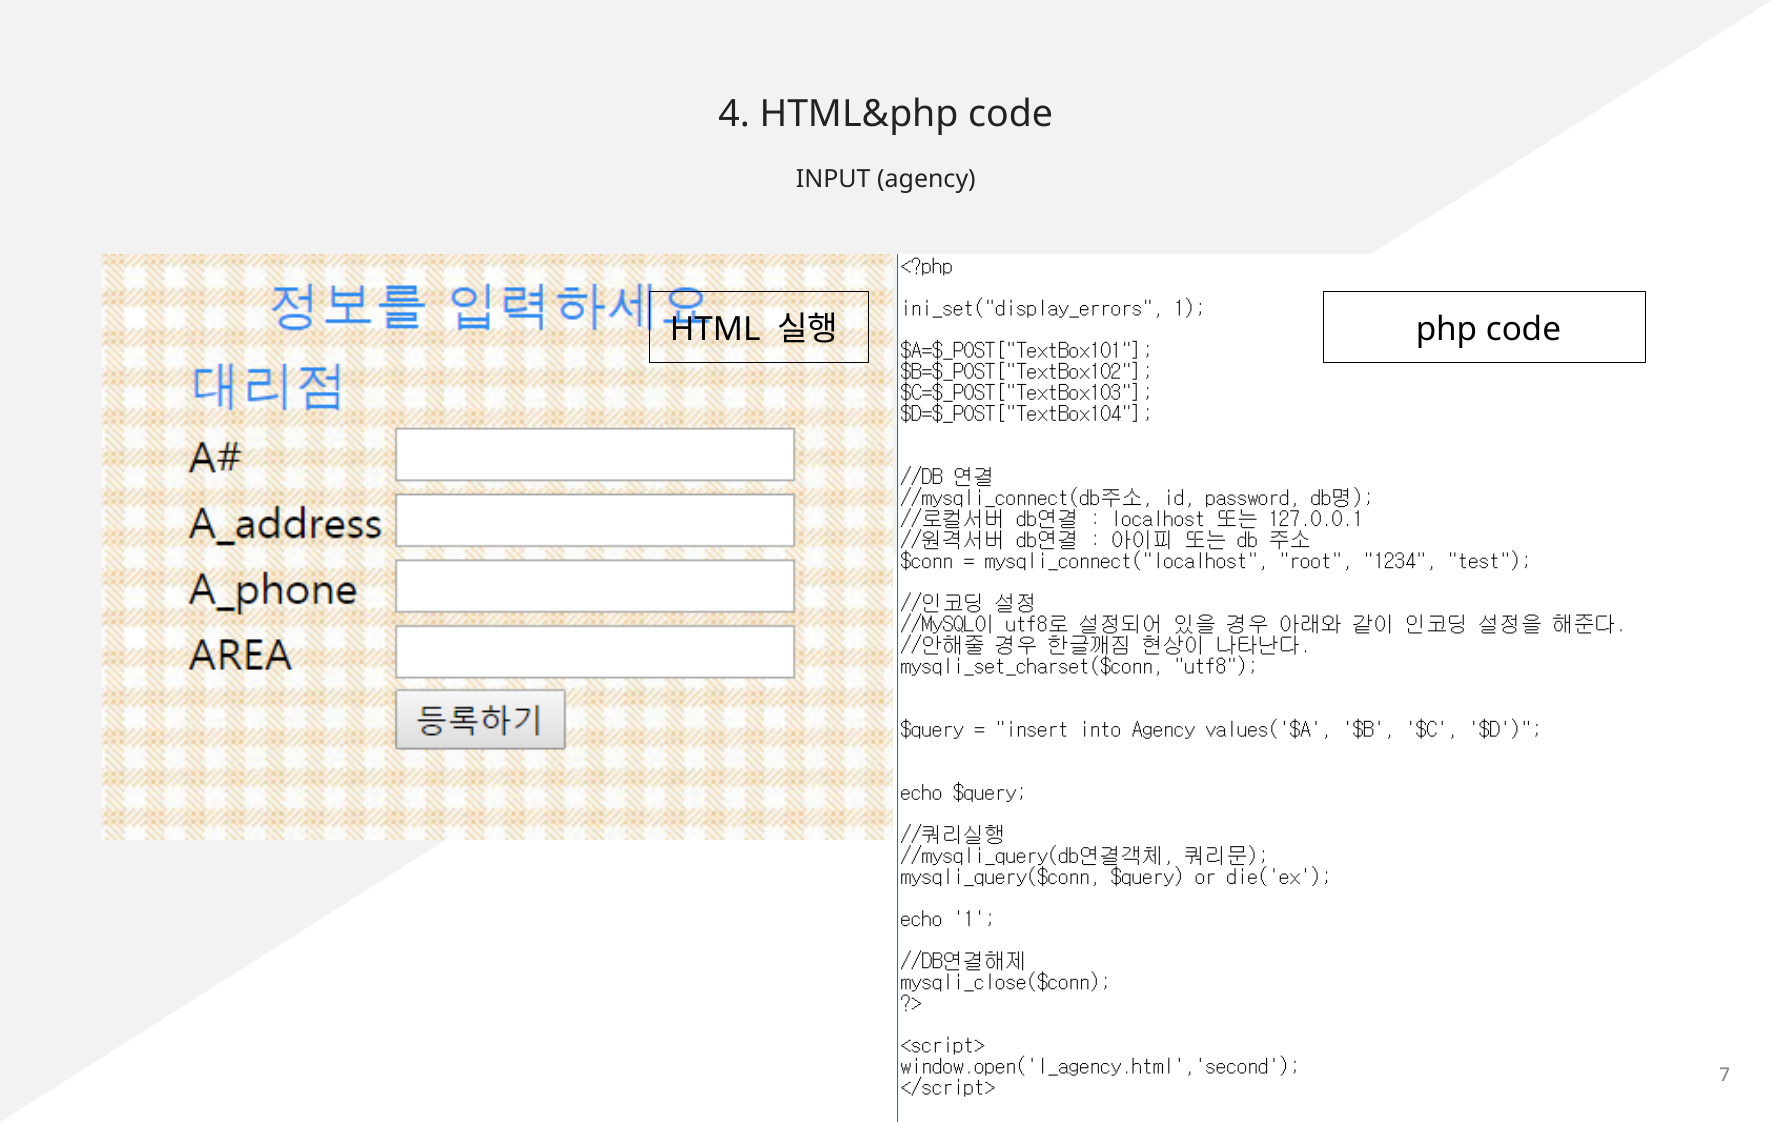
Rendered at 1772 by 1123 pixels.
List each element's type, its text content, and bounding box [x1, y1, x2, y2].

text_box INPUT (agency) [47, 147, 1725, 193]
picture [101, 253, 894, 840]
text_box 4. HTML&php code [47, 66, 1725, 135]
text_box 6 [1654, 1045, 1749, 1106]
picture [896, 253, 1650, 1122]
